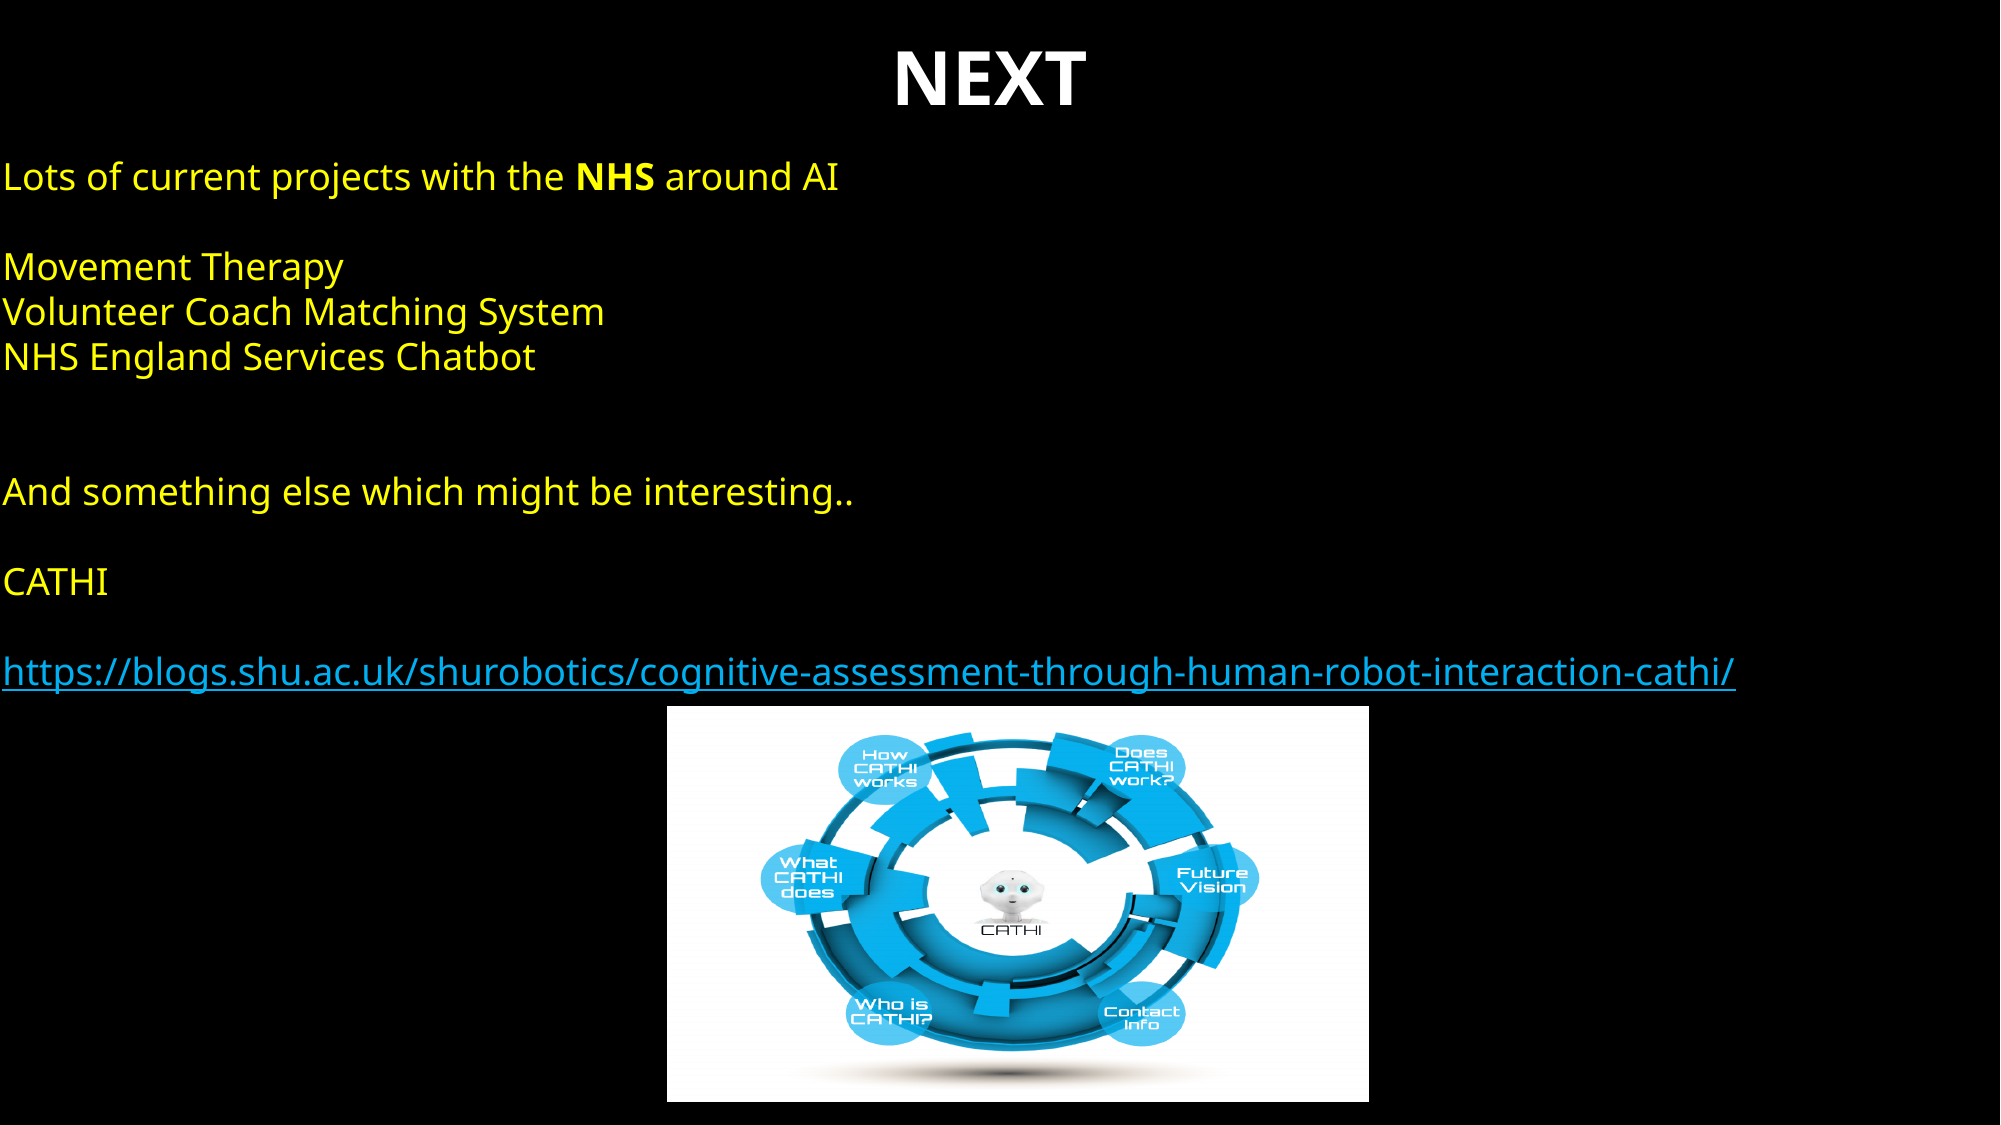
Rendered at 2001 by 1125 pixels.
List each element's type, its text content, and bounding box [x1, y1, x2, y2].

picture [667, 706, 1369, 1102]
text_box Lots of current projects with the NHS around AI Movement Therapy Volunteer Coach Matching System NHS England Services Chatbot And something else which might be interesting.. CATHI https://blogs.shu.ac.uk/shurobotics/cognitive-assessment-through-human-robot-interaction-cathi/ [0, 145, 1751, 707]
title Next [37, 33, 1963, 158]
